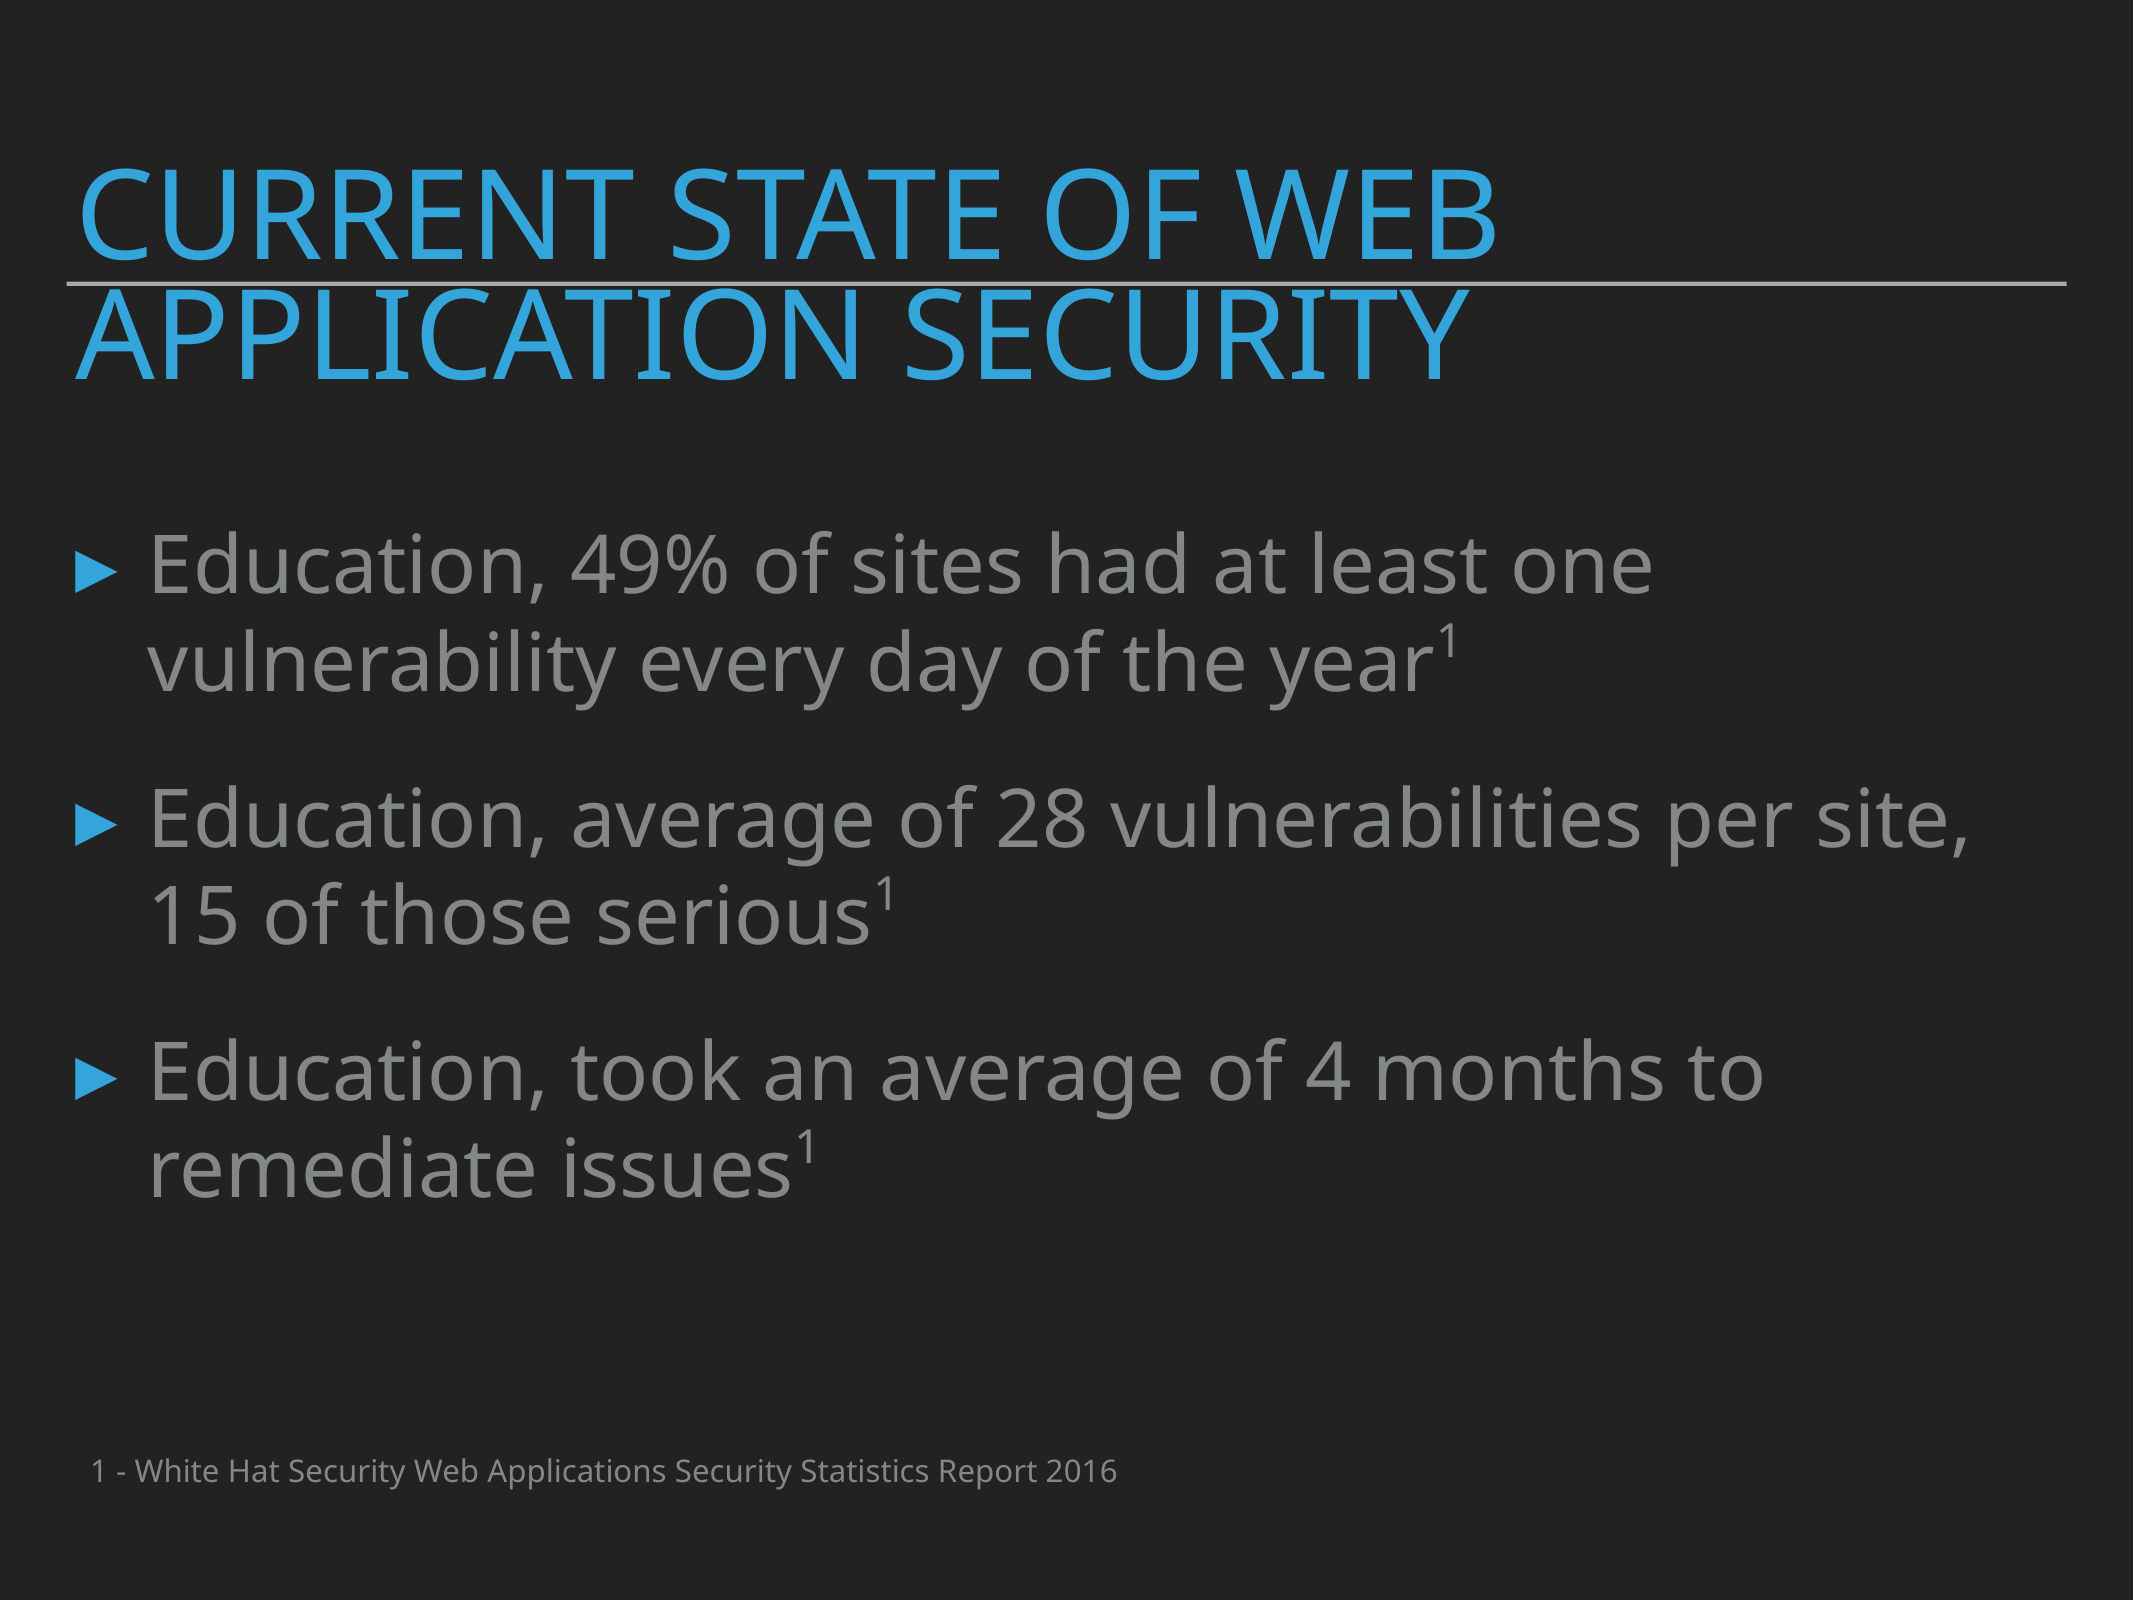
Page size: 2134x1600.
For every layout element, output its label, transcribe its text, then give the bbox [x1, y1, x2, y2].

text_box 1 - White Hat Security Web Applications Security Statistics Report 2016 [81, 1443, 1128, 1498]
list Education, 49% of sites had at least one vulnerability every day of the year1 Education, average of 28 vulnerabilities per site, 15 of those serious1 Education, took an average of 4 months to remediate issues1 [66, 351, 2068, 1376]
title Current State of Web Application security [66, 154, 2068, 310]
